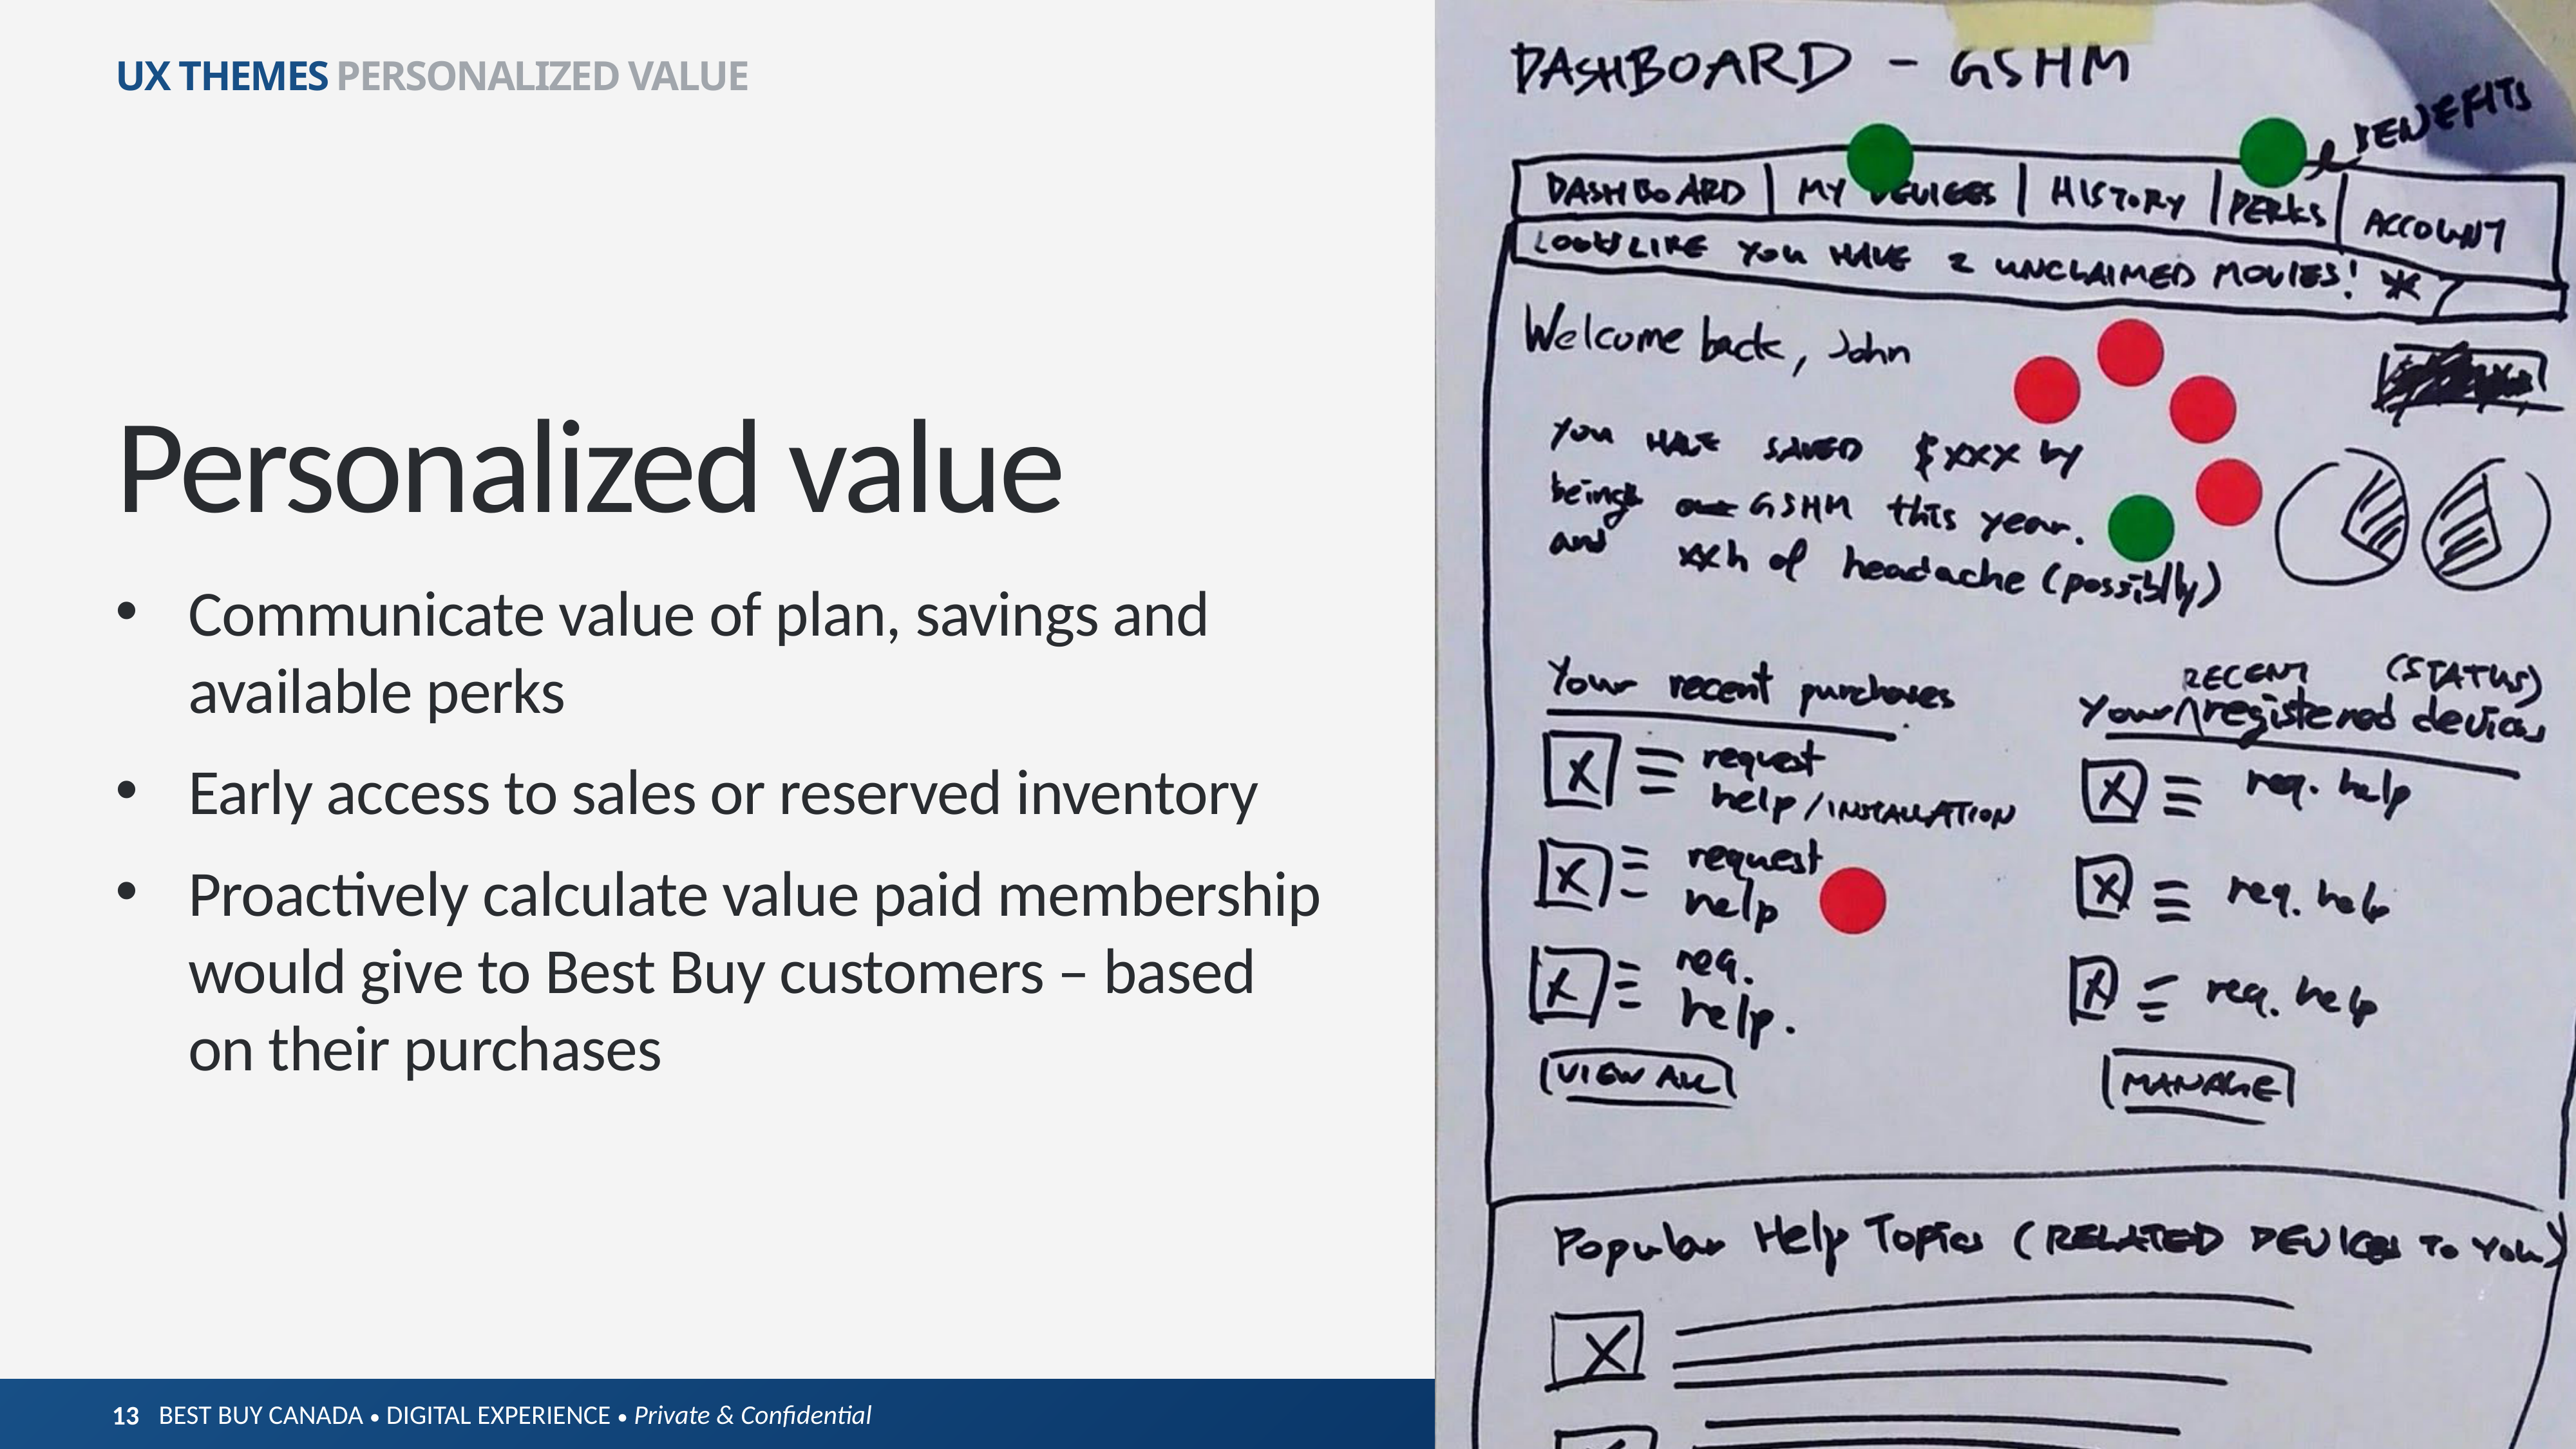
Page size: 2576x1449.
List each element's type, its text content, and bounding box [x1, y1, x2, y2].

slide_number 13 [106, 1392, 146, 1436]
list Communicate value of plan, savings and available perks Early access to sales or reserved inventory Proactively calculate value paid membership would give to Best Buy customers – based on their purchases [106, 566, 1332, 1276]
list UX THEMES [106, 45, 326, 105]
picture [1434, 0, 2576, 1449]
list PERSONALIZED VALUE [326, 45, 1361, 105]
list Personalized value [106, 213, 1431, 567]
